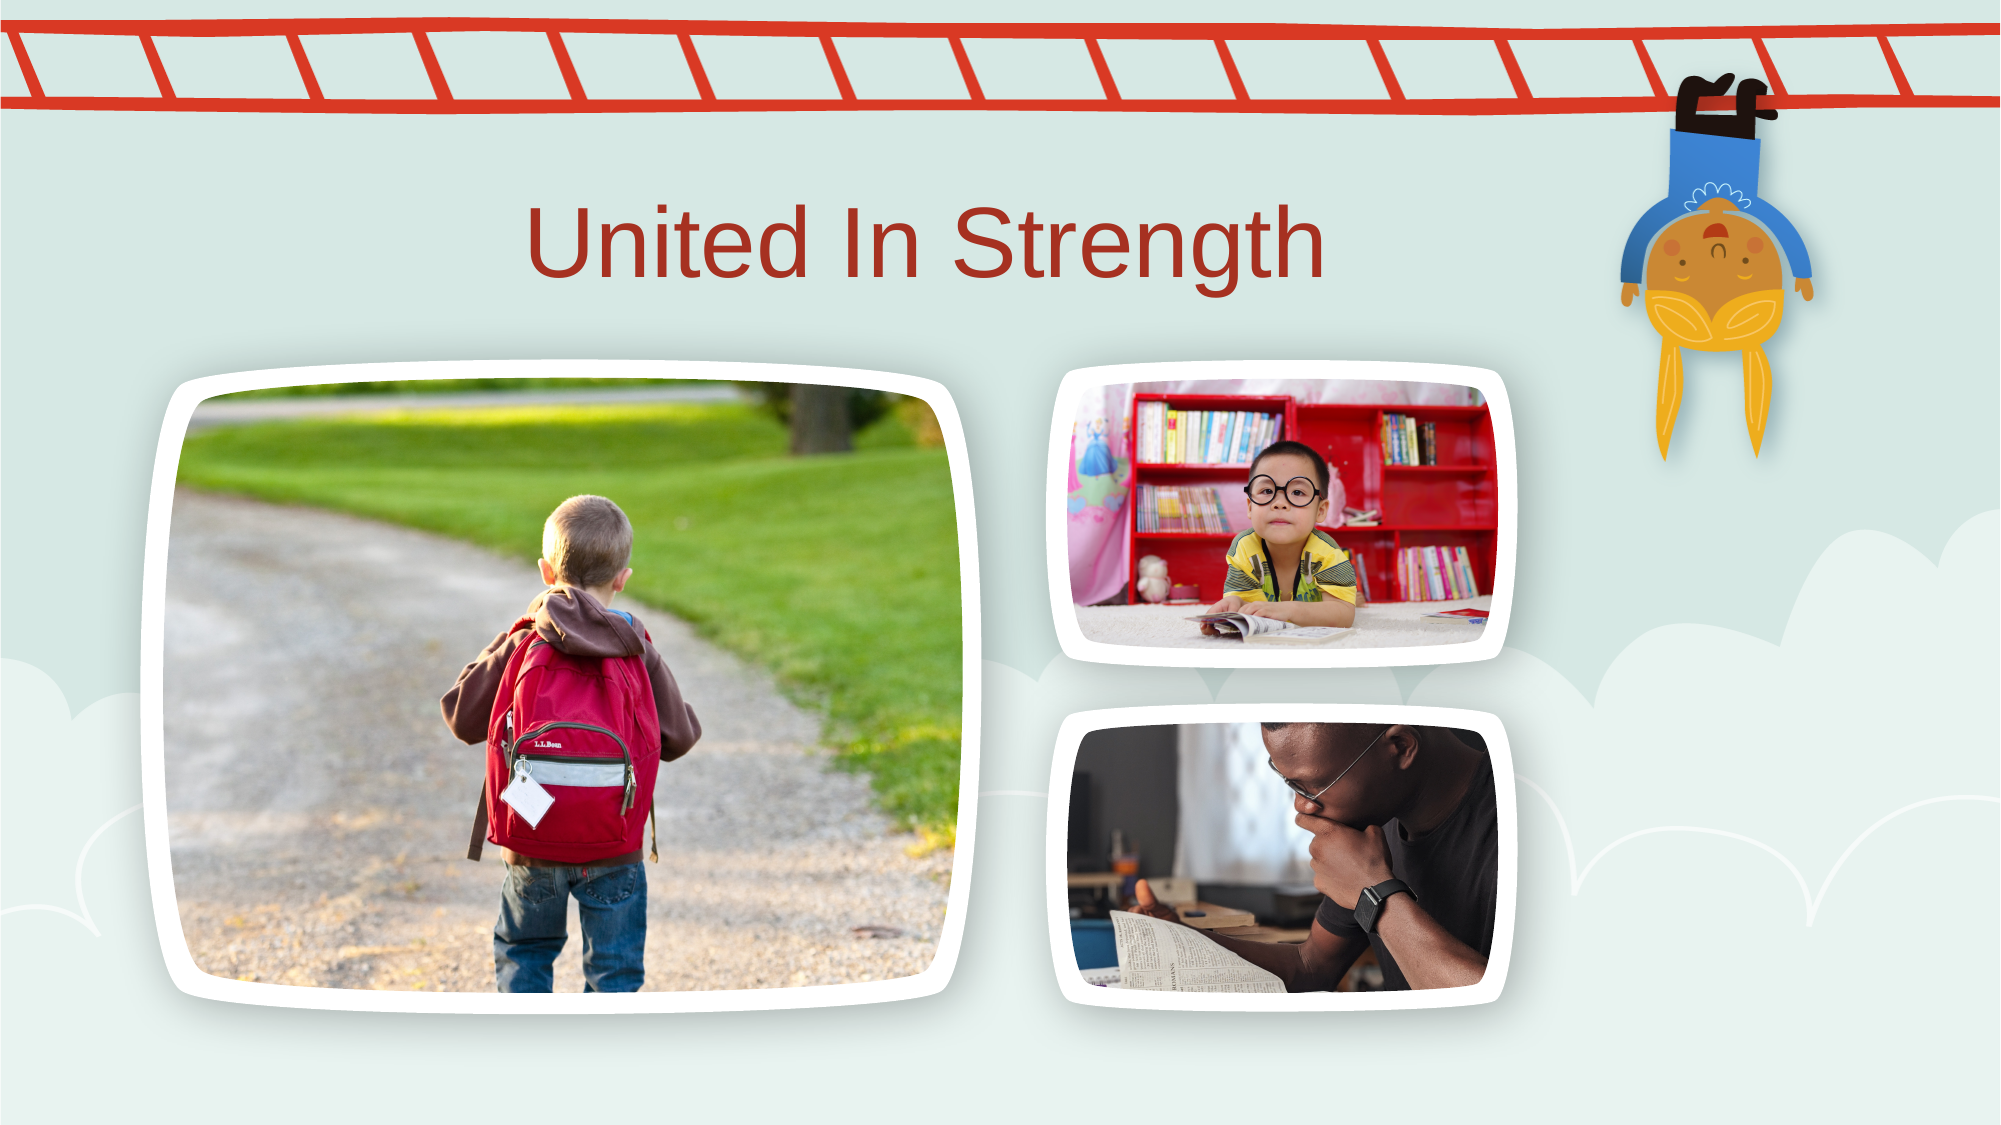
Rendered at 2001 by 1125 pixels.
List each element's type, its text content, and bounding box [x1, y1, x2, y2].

picture [0, 0, 2001, 1125]
title United In Strength [275, 150, 1605, 307]
